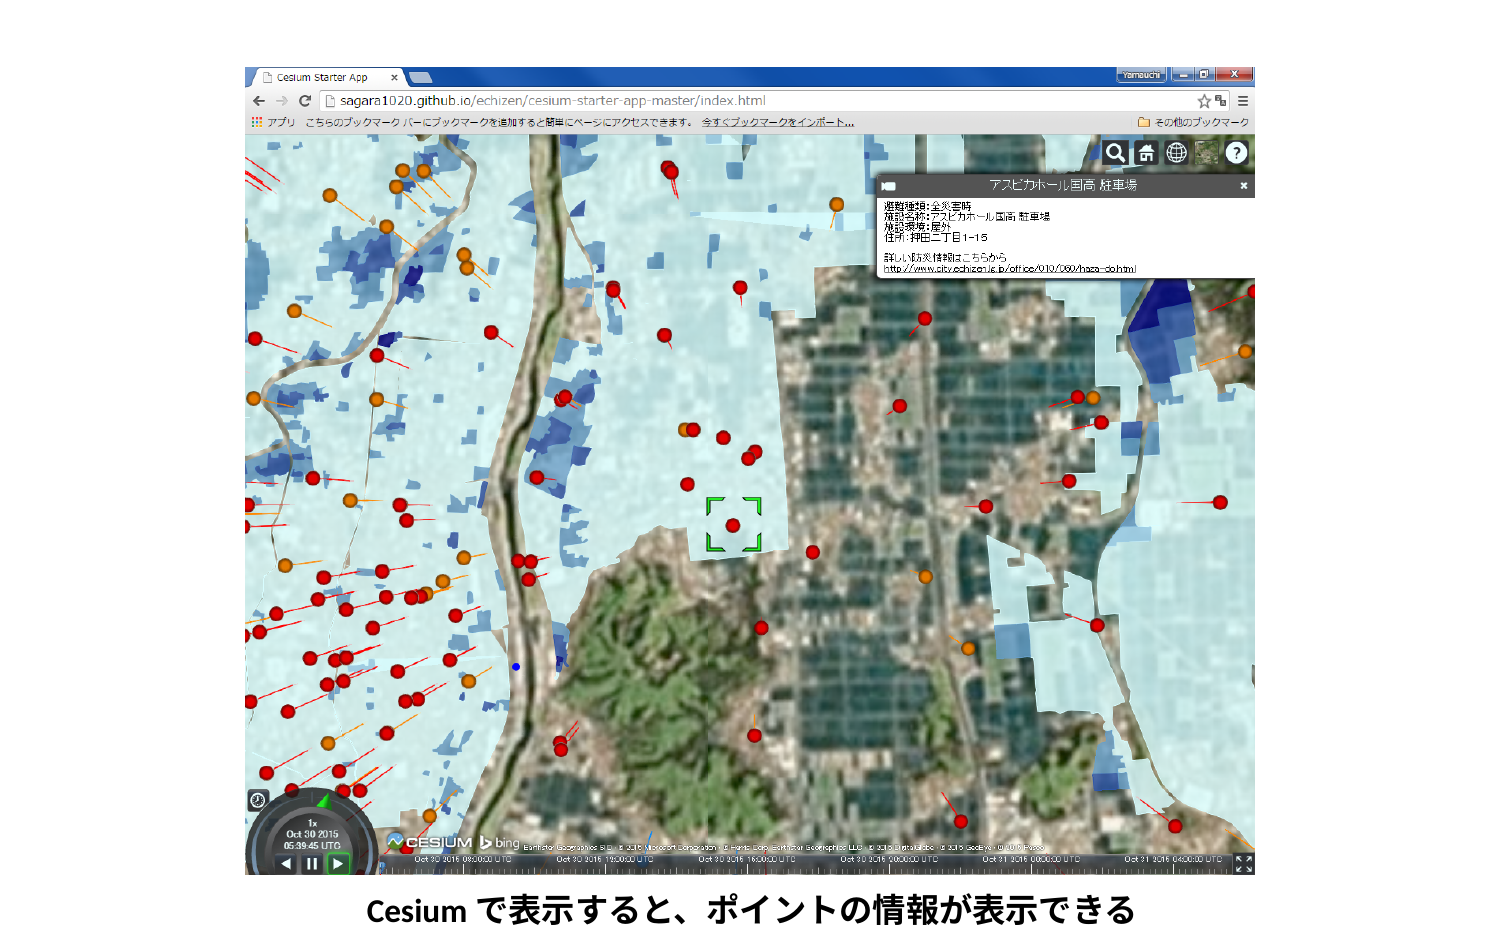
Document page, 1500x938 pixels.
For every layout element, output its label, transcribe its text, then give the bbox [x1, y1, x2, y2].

picture [245, 67, 1255, 875]
text_box Cesiumで表示すると、ポイントの情報が表示できる [352, 881, 1154, 937]
